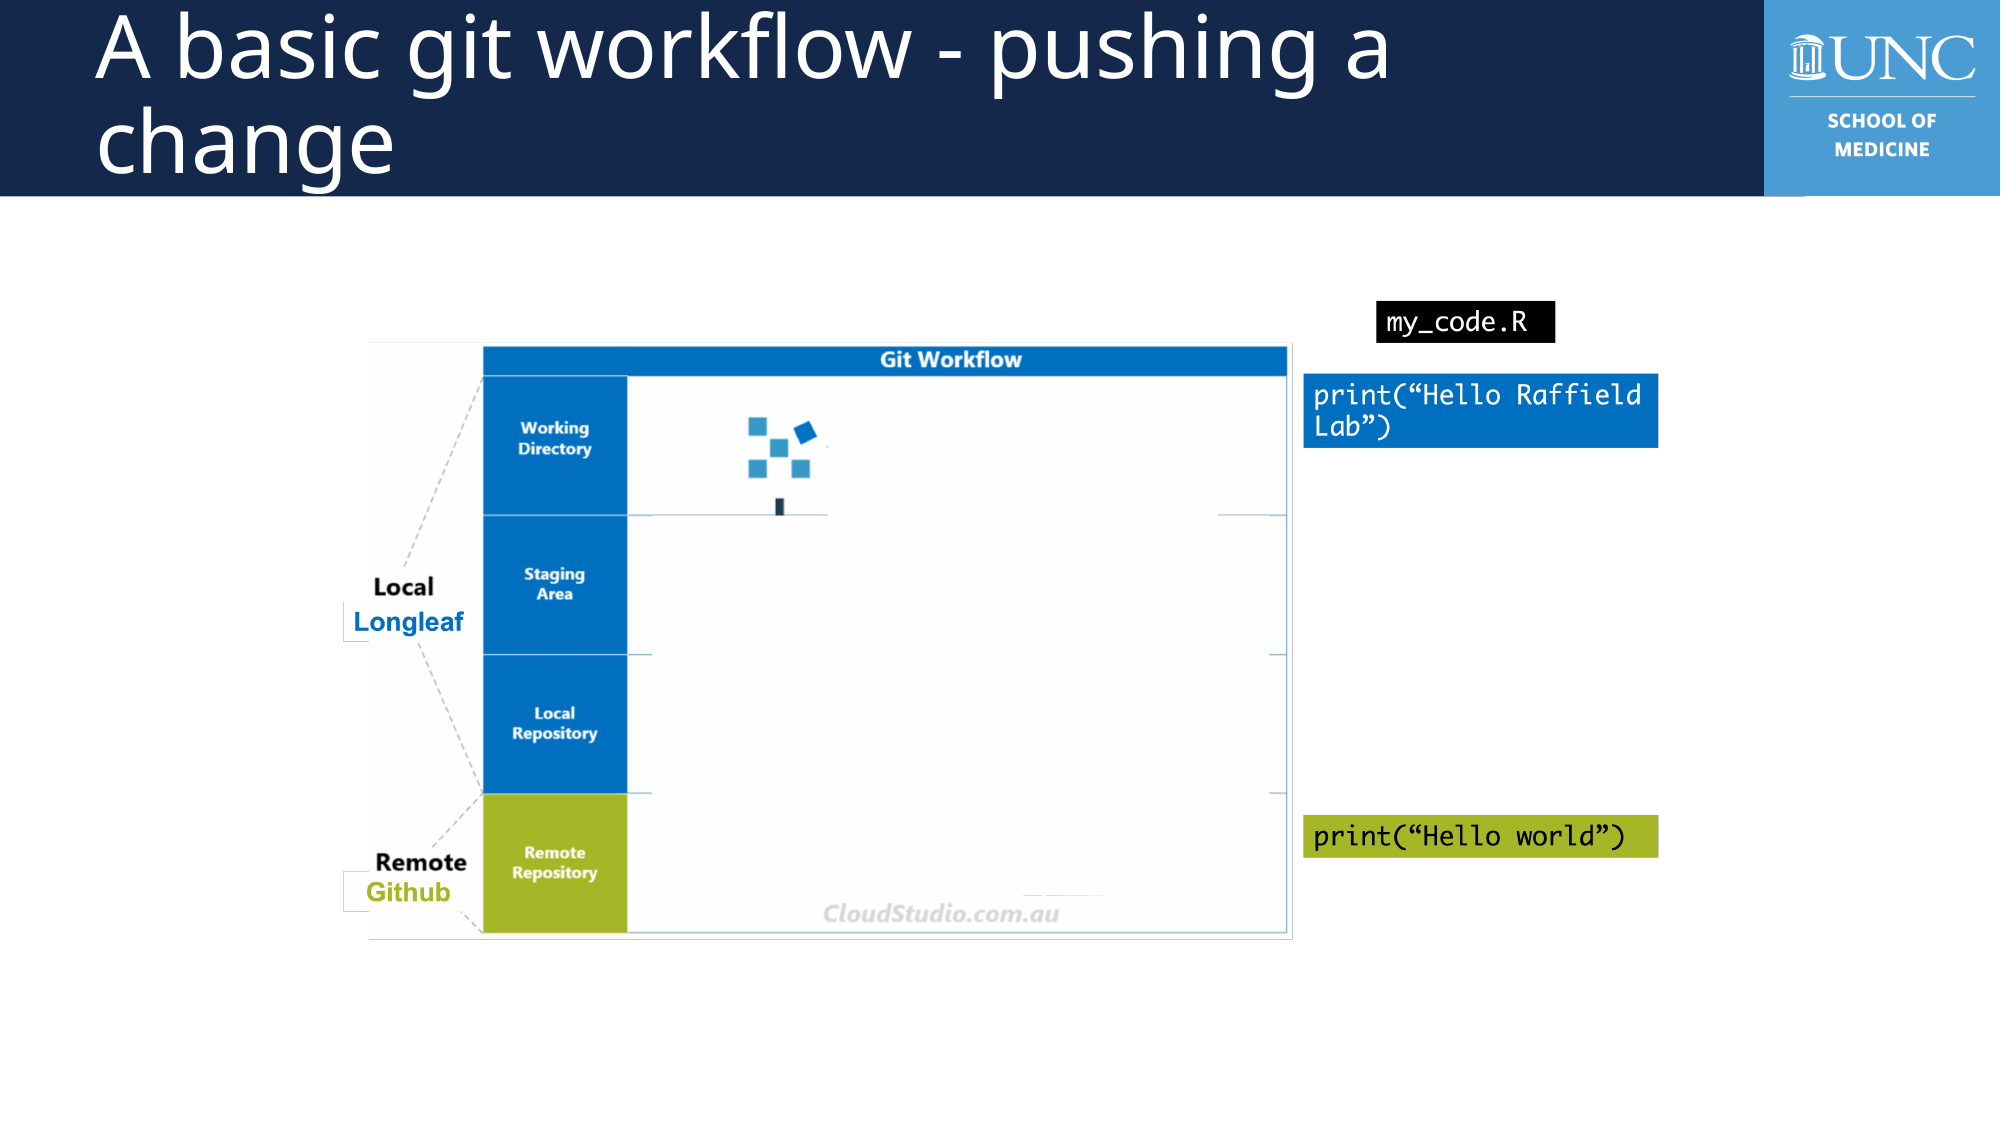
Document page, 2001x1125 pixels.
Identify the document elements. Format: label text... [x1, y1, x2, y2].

title A basic git workflow - pushing a change [80, 46, 1683, 149]
picture [1764, 0, 2000, 196]
picture [337, 297, 1659, 940]
